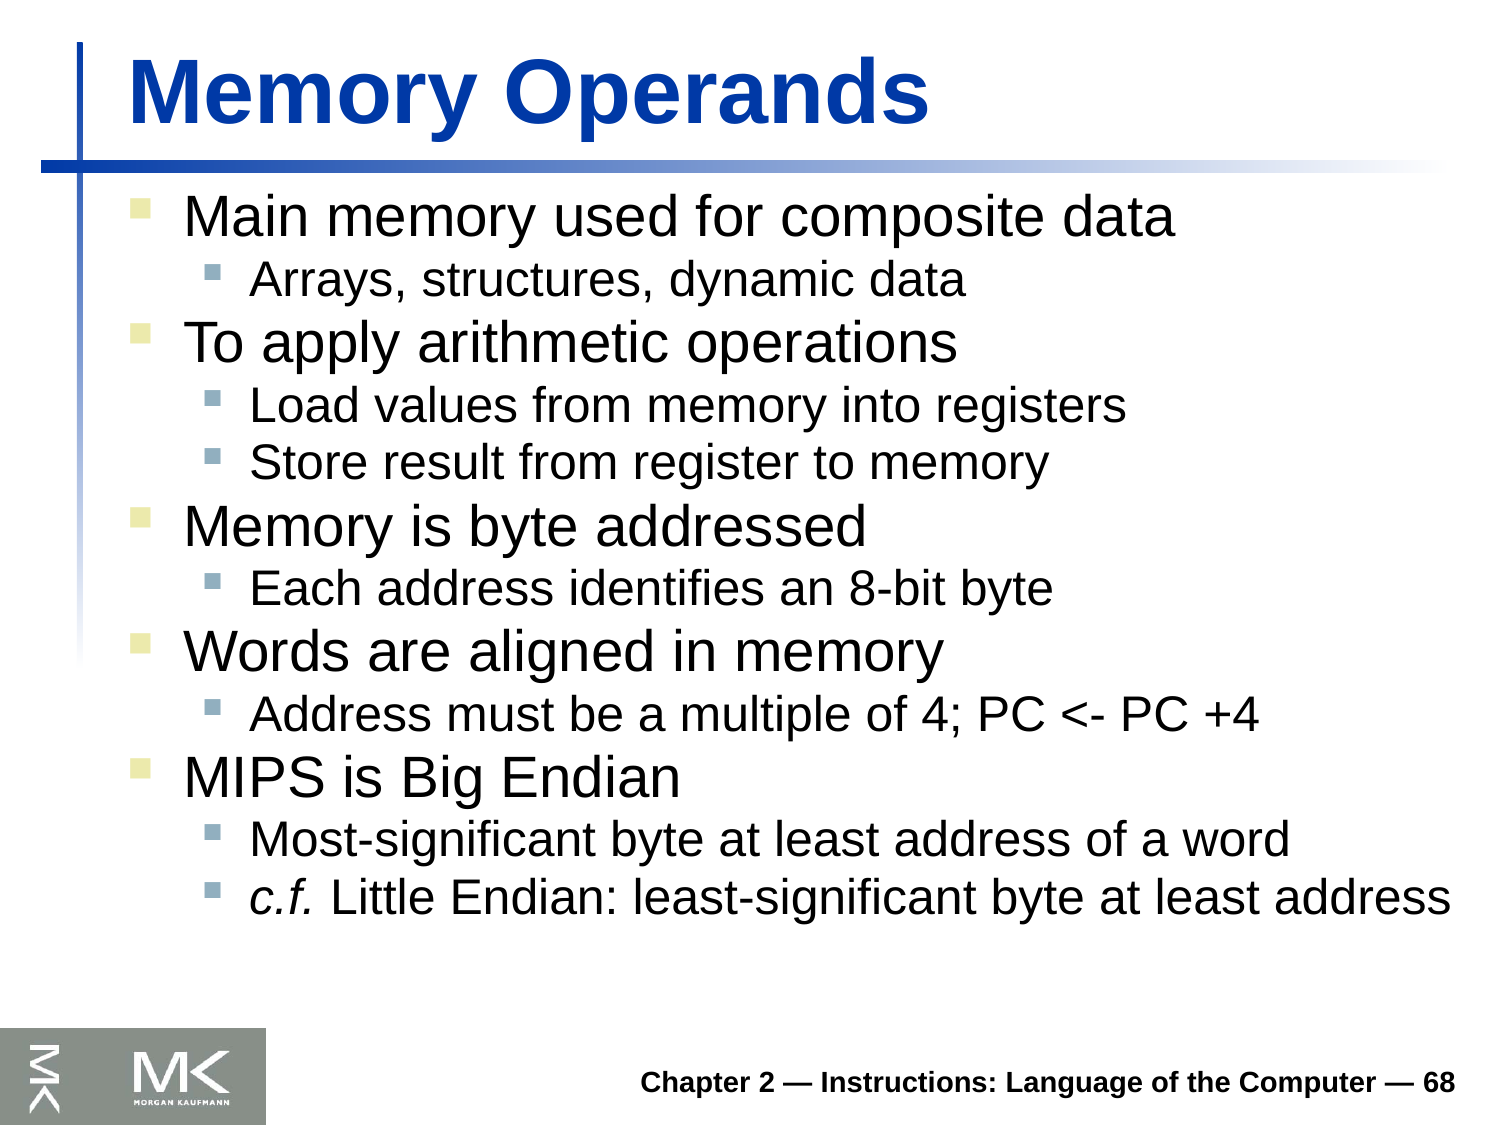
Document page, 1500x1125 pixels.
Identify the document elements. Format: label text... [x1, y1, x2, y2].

picture [0, 1028, 266, 1125]
title Memory Operands [112, 23, 1468, 149]
list Main memory used for composite data Arrays, structures, dynamic data To apply arithmetic operations Load values from memory into registers Store result from register to memory Memory is byte addressed Each address identifies an 8-bit byte Words are aligned in memory Address must be a multiple of 4; PC <- PC +4 MIPS is Big Endian Most-significant byte at least address of a word c.f. Little Endian: least-significant byte at least address [112, 184, 1469, 1024]
footer Chapter 2 — Instructions: Language of the Computer — 68 [277, 1046, 1471, 1106]
